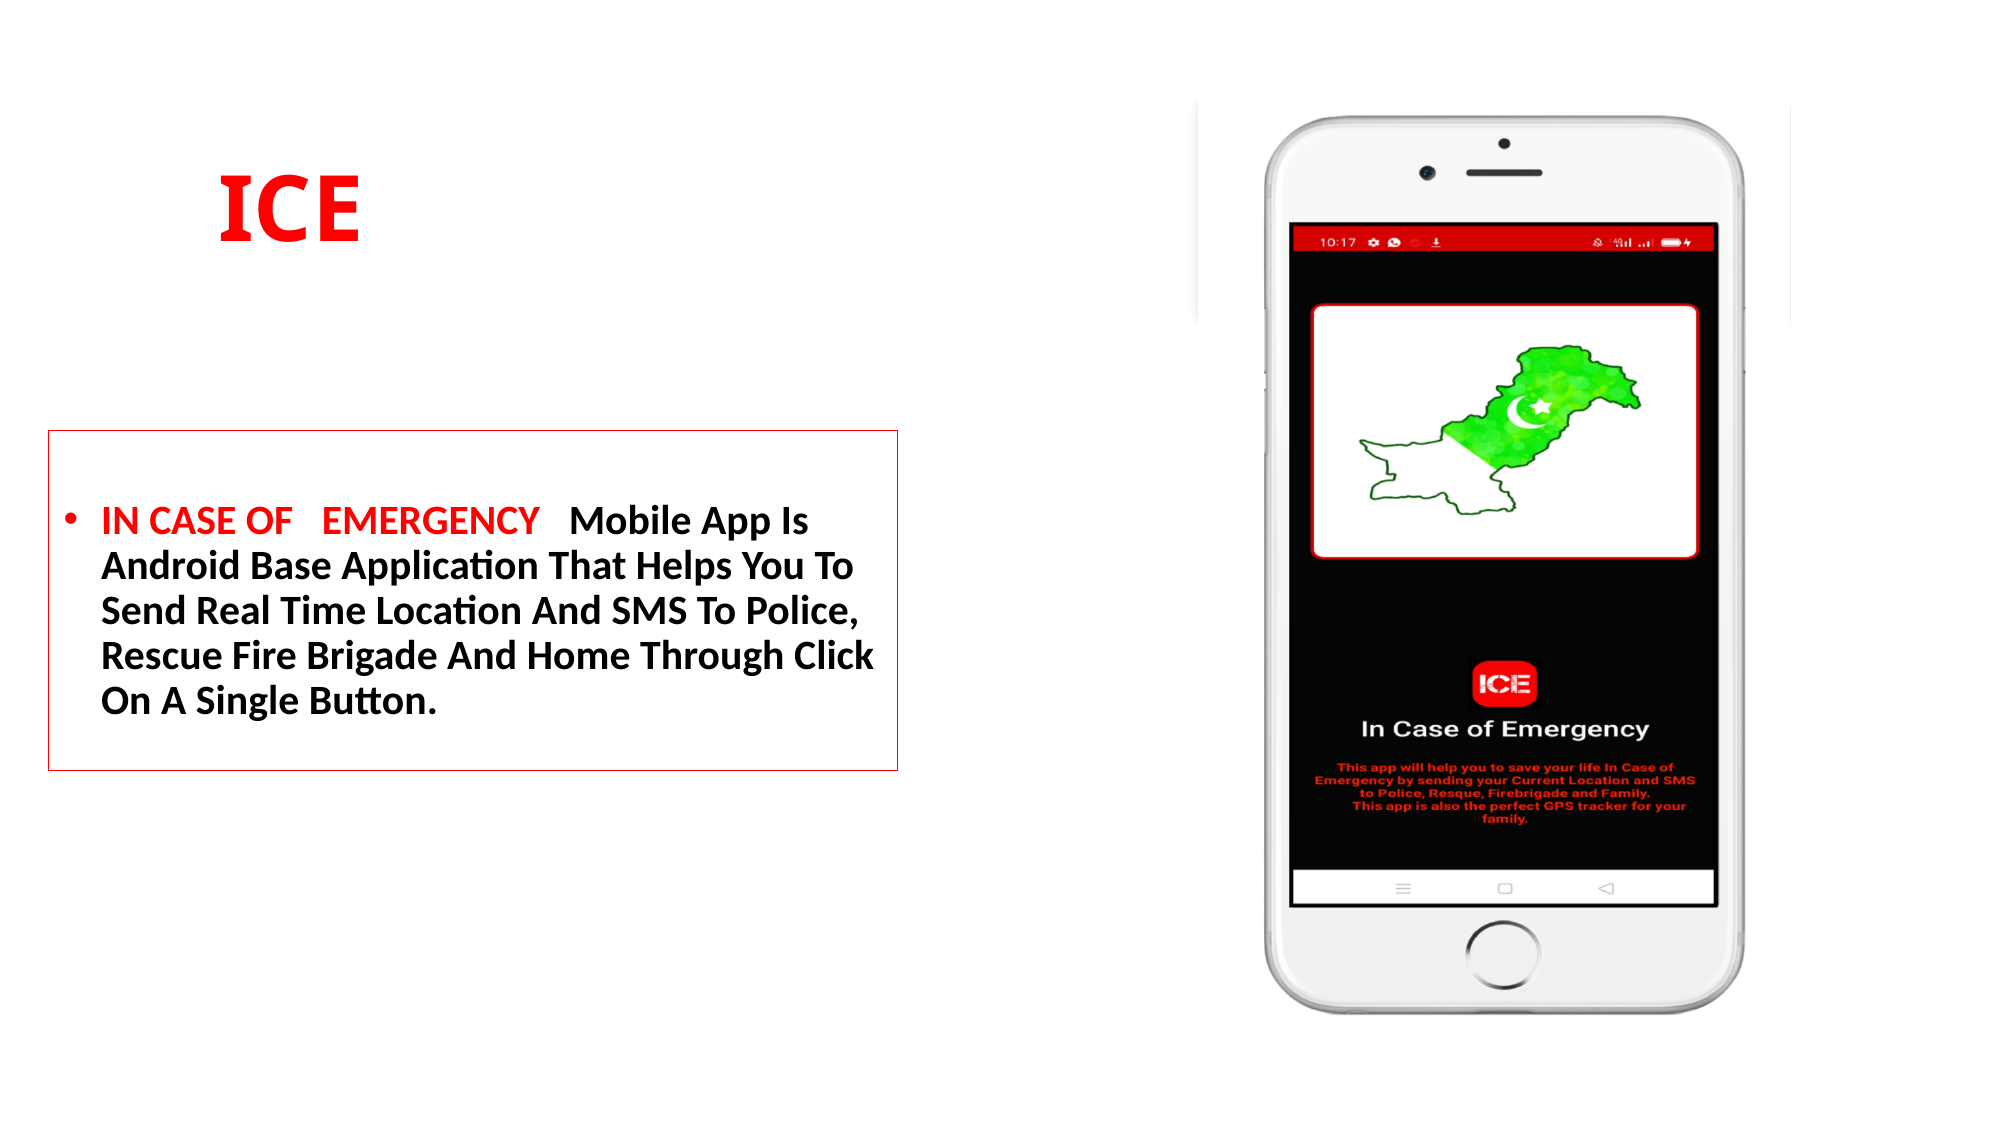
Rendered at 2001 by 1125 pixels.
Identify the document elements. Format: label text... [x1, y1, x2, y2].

picture [1219, 105, 1791, 1025]
list IN CASE OF EMERGENCY Mobile App Is Android Base Application That Helps You To Send Real Time Location And SMS To Police, Rescue Fire Brigade And Home Through Click On A Single Button. [48, 430, 898, 771]
title ICE [179, 151, 539, 273]
